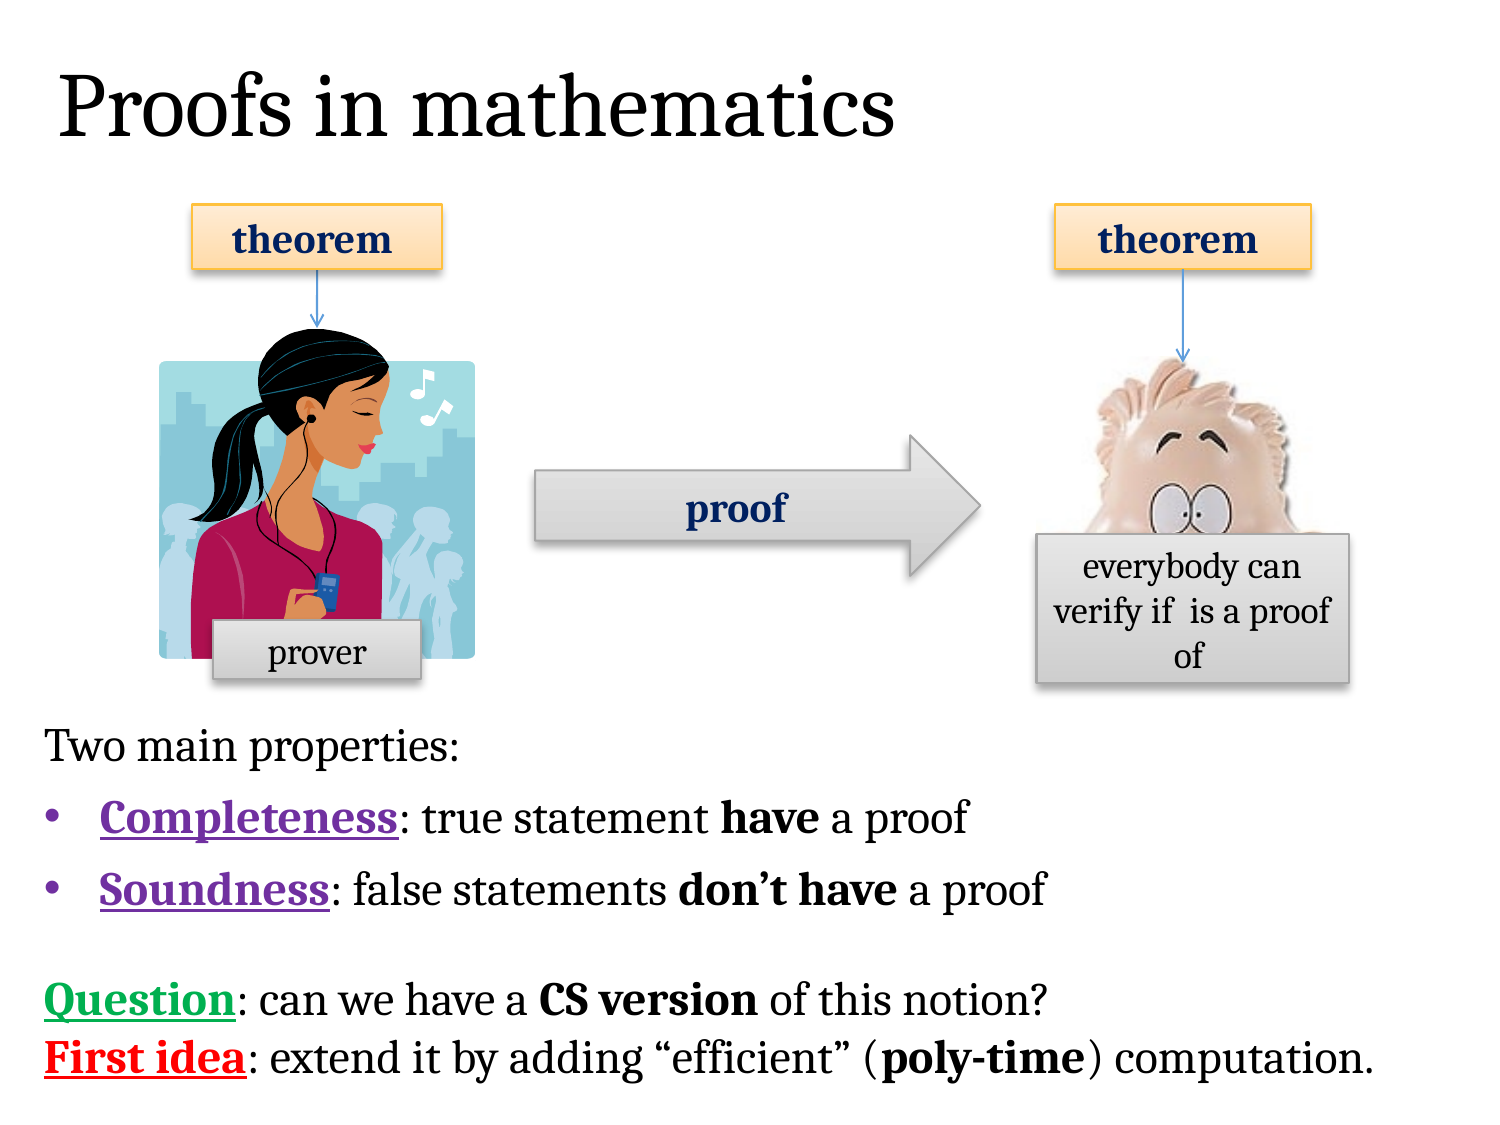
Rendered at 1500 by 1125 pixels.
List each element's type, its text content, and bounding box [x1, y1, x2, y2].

text_box Two main properties: Completeness: true statement have a proof Soundness: false statements don’t have a proof Question: can we have a CS version of this notion? First idea: extend it by adding “efficient” (poly-time) computation. [28, 706, 1487, 1091]
picture [1035, 356, 1350, 655]
title Proofs in mathematics [42, 28, 1337, 186]
text_box prover [212, 676, 422, 680]
picture [152, 327, 482, 665]
